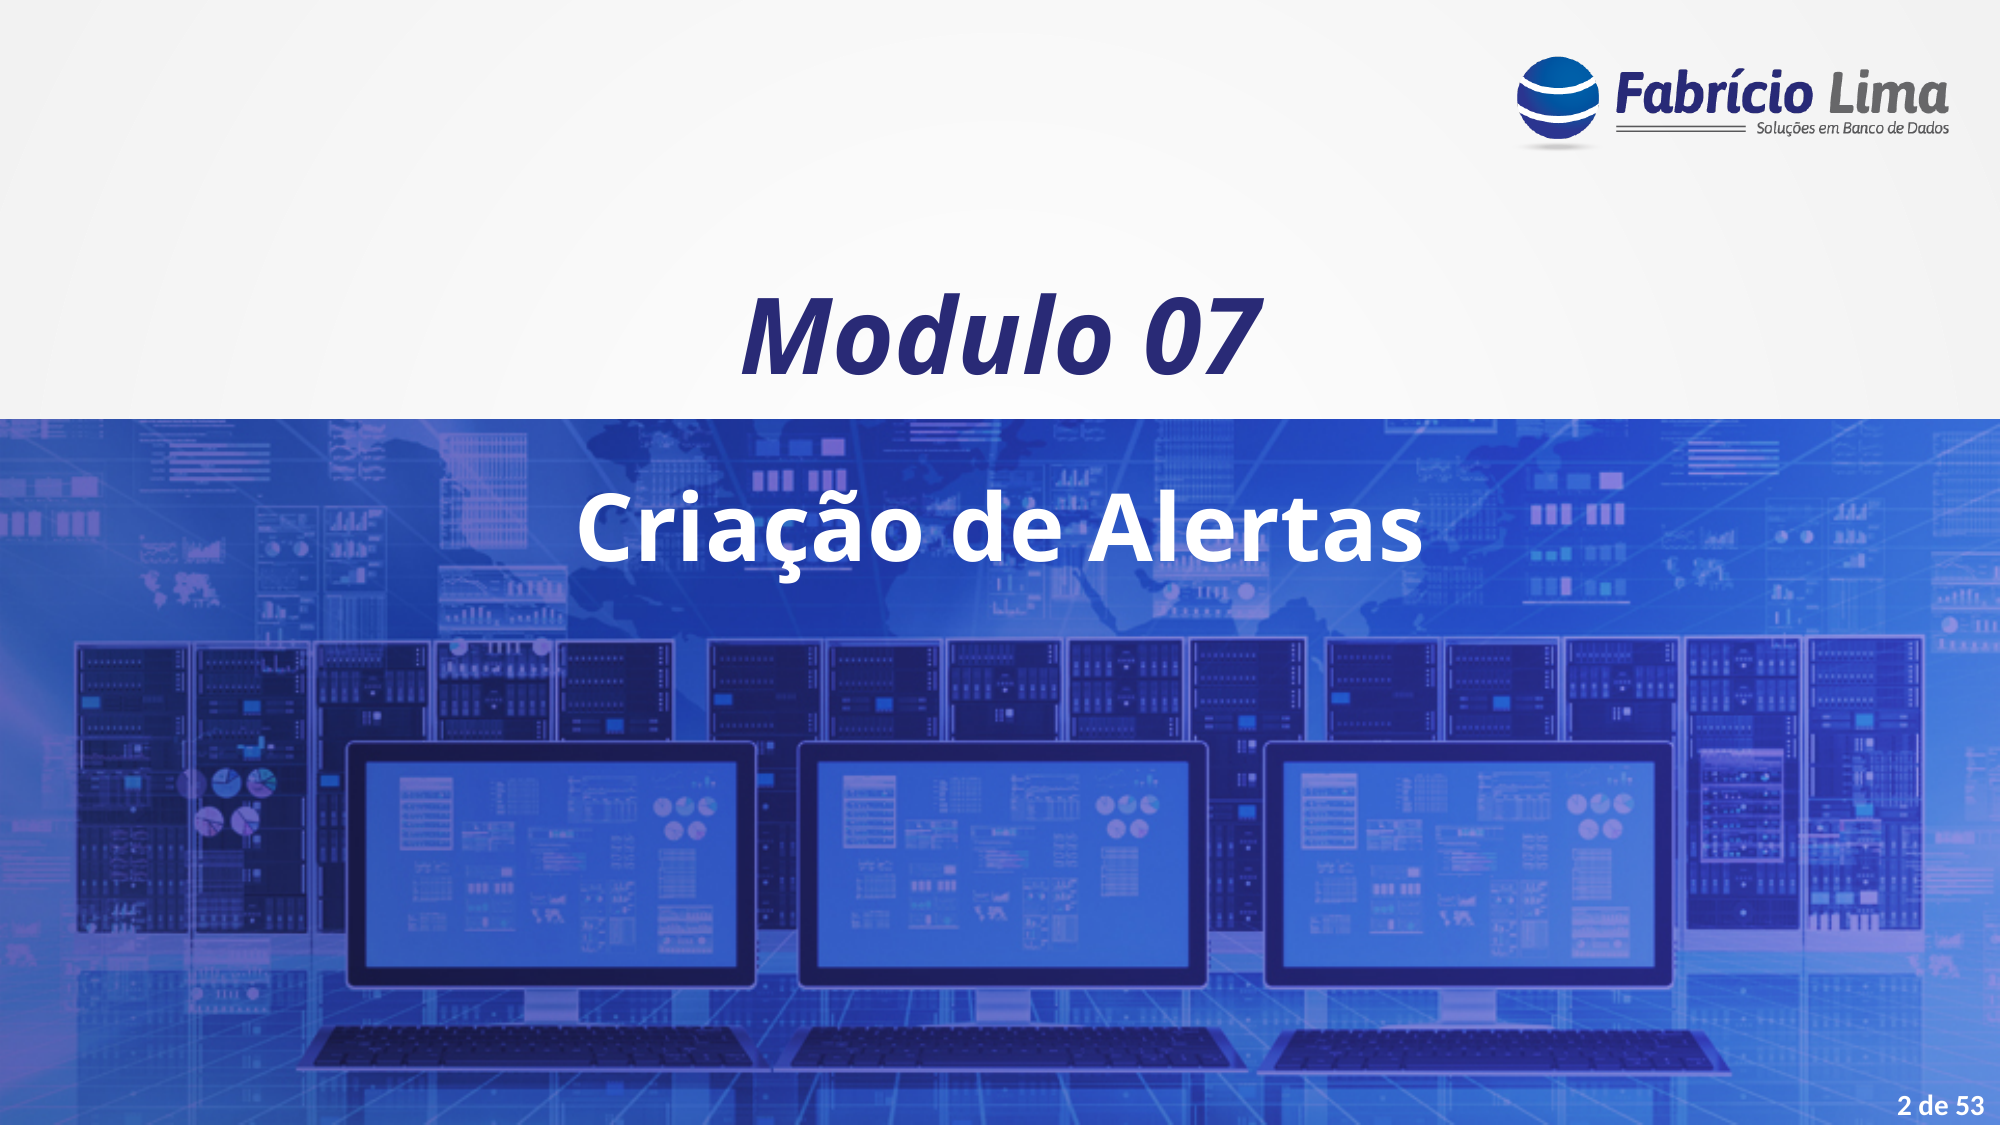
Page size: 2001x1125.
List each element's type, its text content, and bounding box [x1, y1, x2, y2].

slide_number 2 de 53 [1718, 1083, 2000, 1125]
picture [0, 419, 2000, 462]
picture [0, 593, 2000, 1125]
picture [1483, 10, 1980, 185]
text_box Criação de Alertas [0, 462, 2000, 593]
text_box Modulo 07 [0, 262, 2000, 417]
